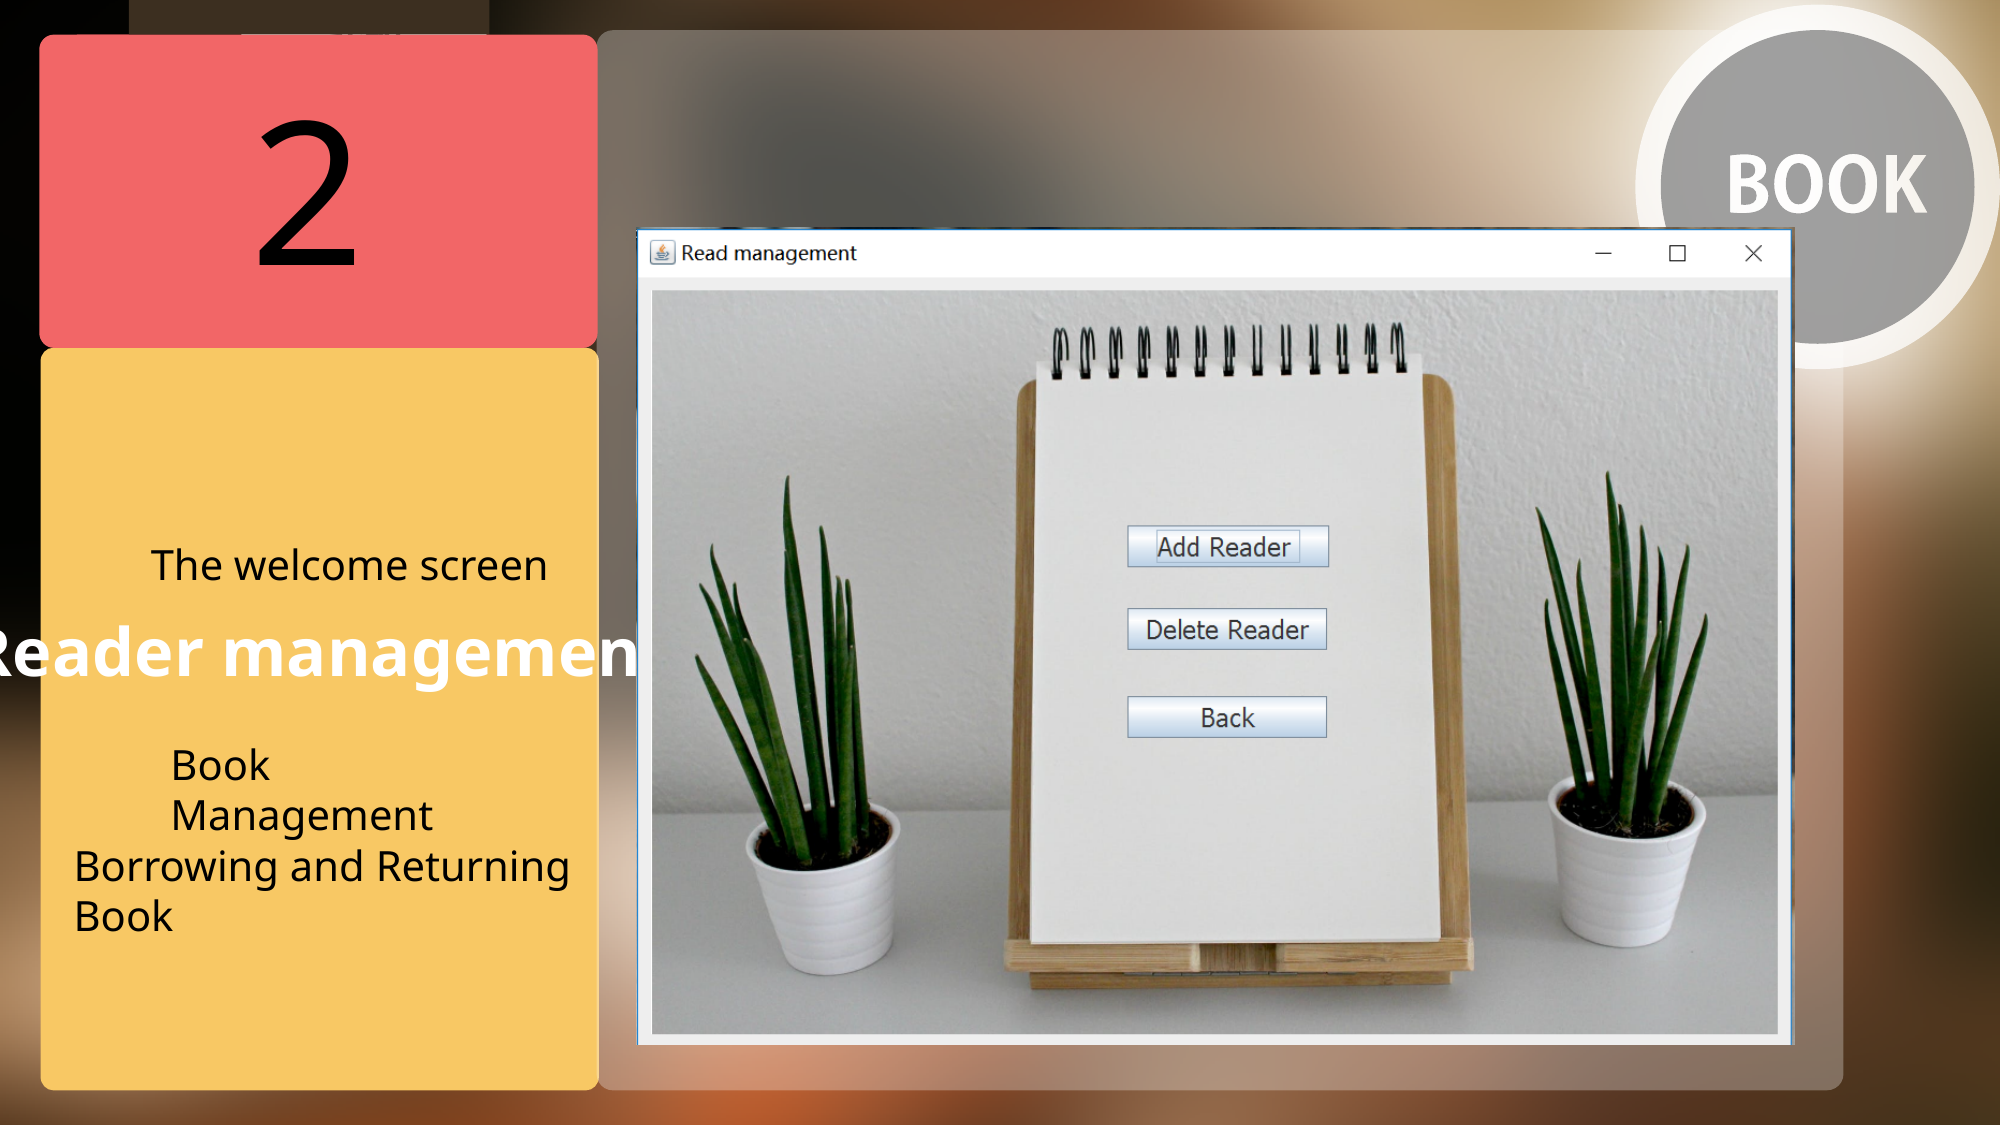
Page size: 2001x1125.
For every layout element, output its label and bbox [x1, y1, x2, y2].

picture [0, 0, 2000, 1125]
text_box [1635, 4, 2000, 370]
